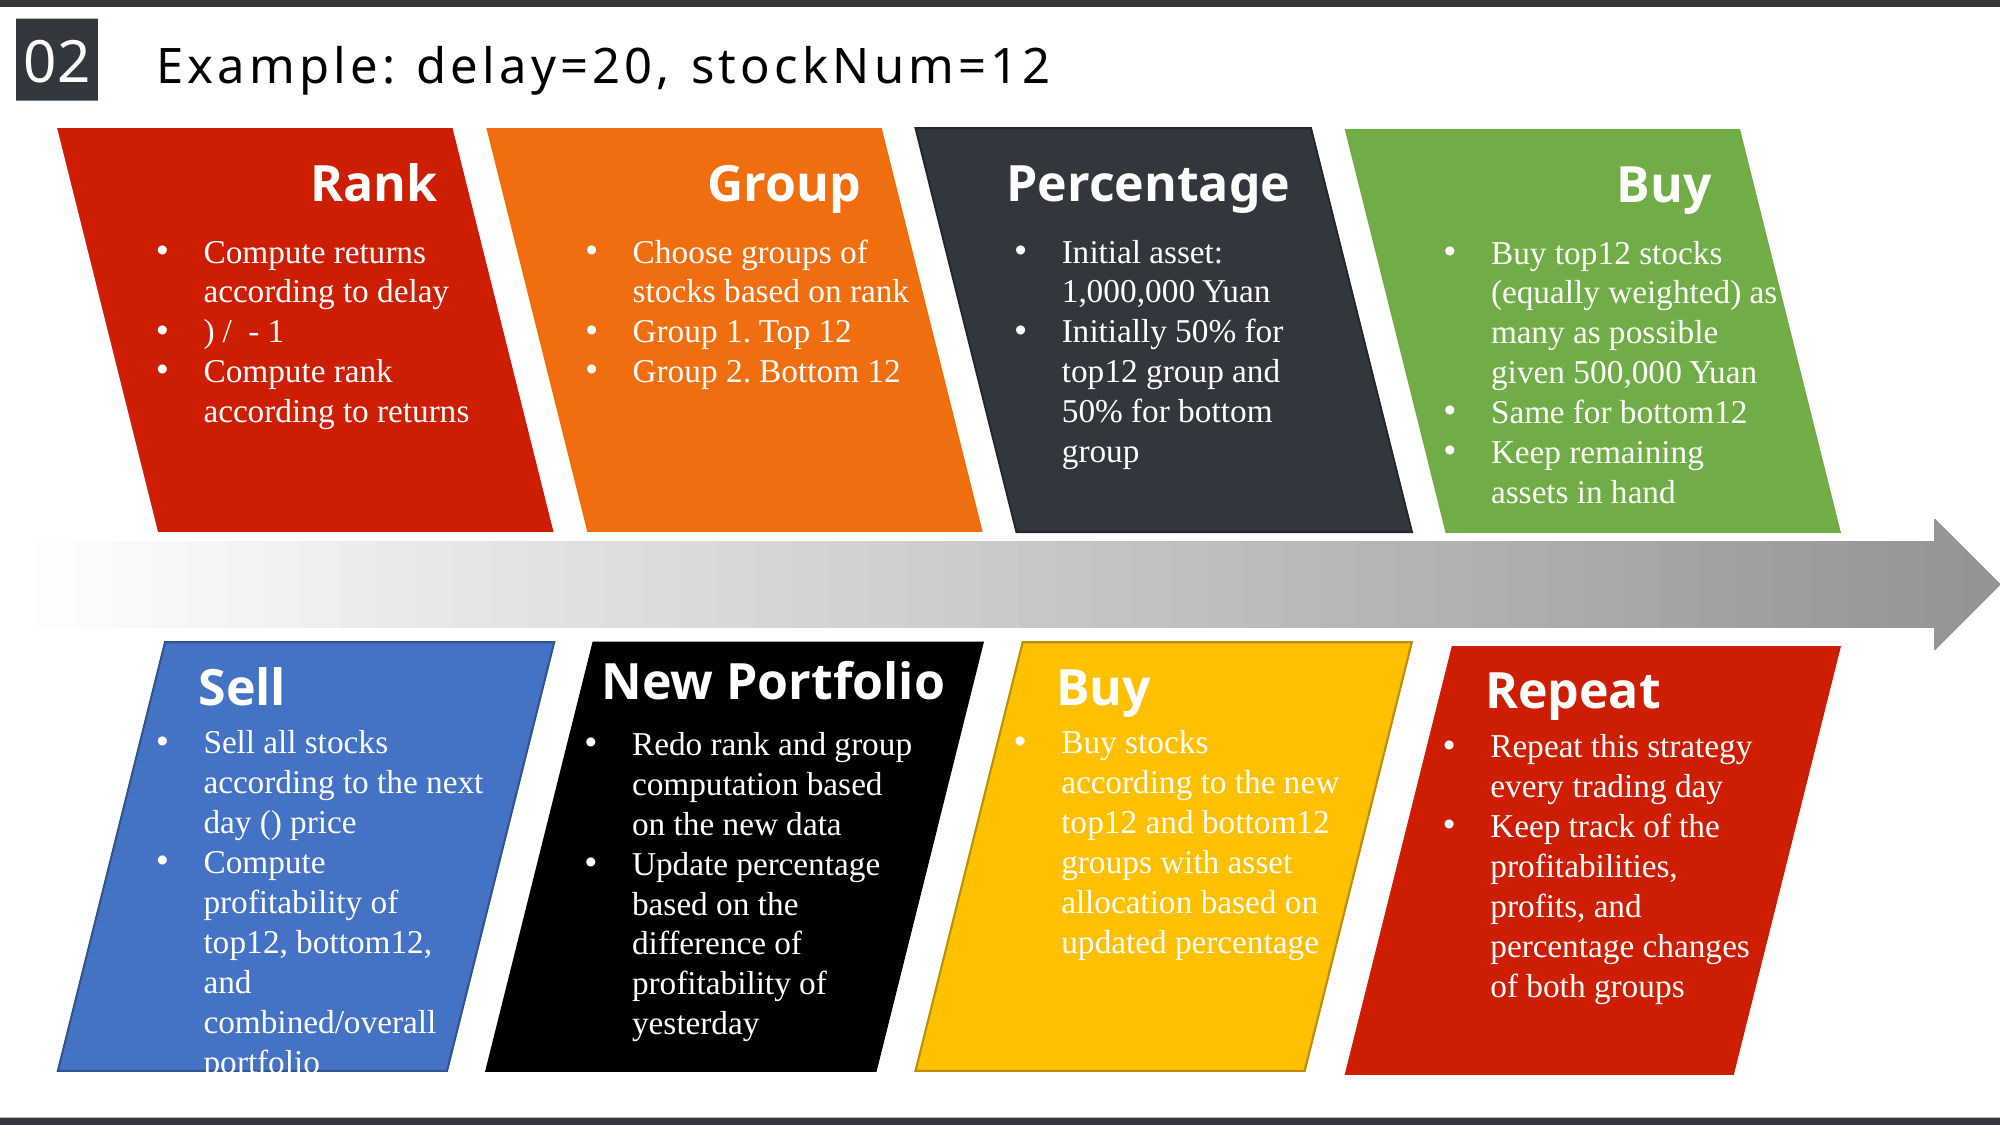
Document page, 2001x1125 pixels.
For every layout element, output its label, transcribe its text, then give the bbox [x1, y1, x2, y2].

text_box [915, 128, 1412, 533]
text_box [486, 642, 992, 1094]
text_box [1344, 129, 1842, 534]
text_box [57, 128, 486, 533]
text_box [486, 128, 915, 533]
text_box [0, 1117, 2000, 1125]
text_box 02 [15, 18, 99, 102]
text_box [915, 642, 1412, 1071]
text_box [1344, 646, 1842, 1075]
text_box [0, 516, 2000, 653]
text_box Example: delay=20, stockNum=12 [83, 22, 1142, 106]
text_box [0, 0, 2000, 7]
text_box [57, 642, 486, 1088]
